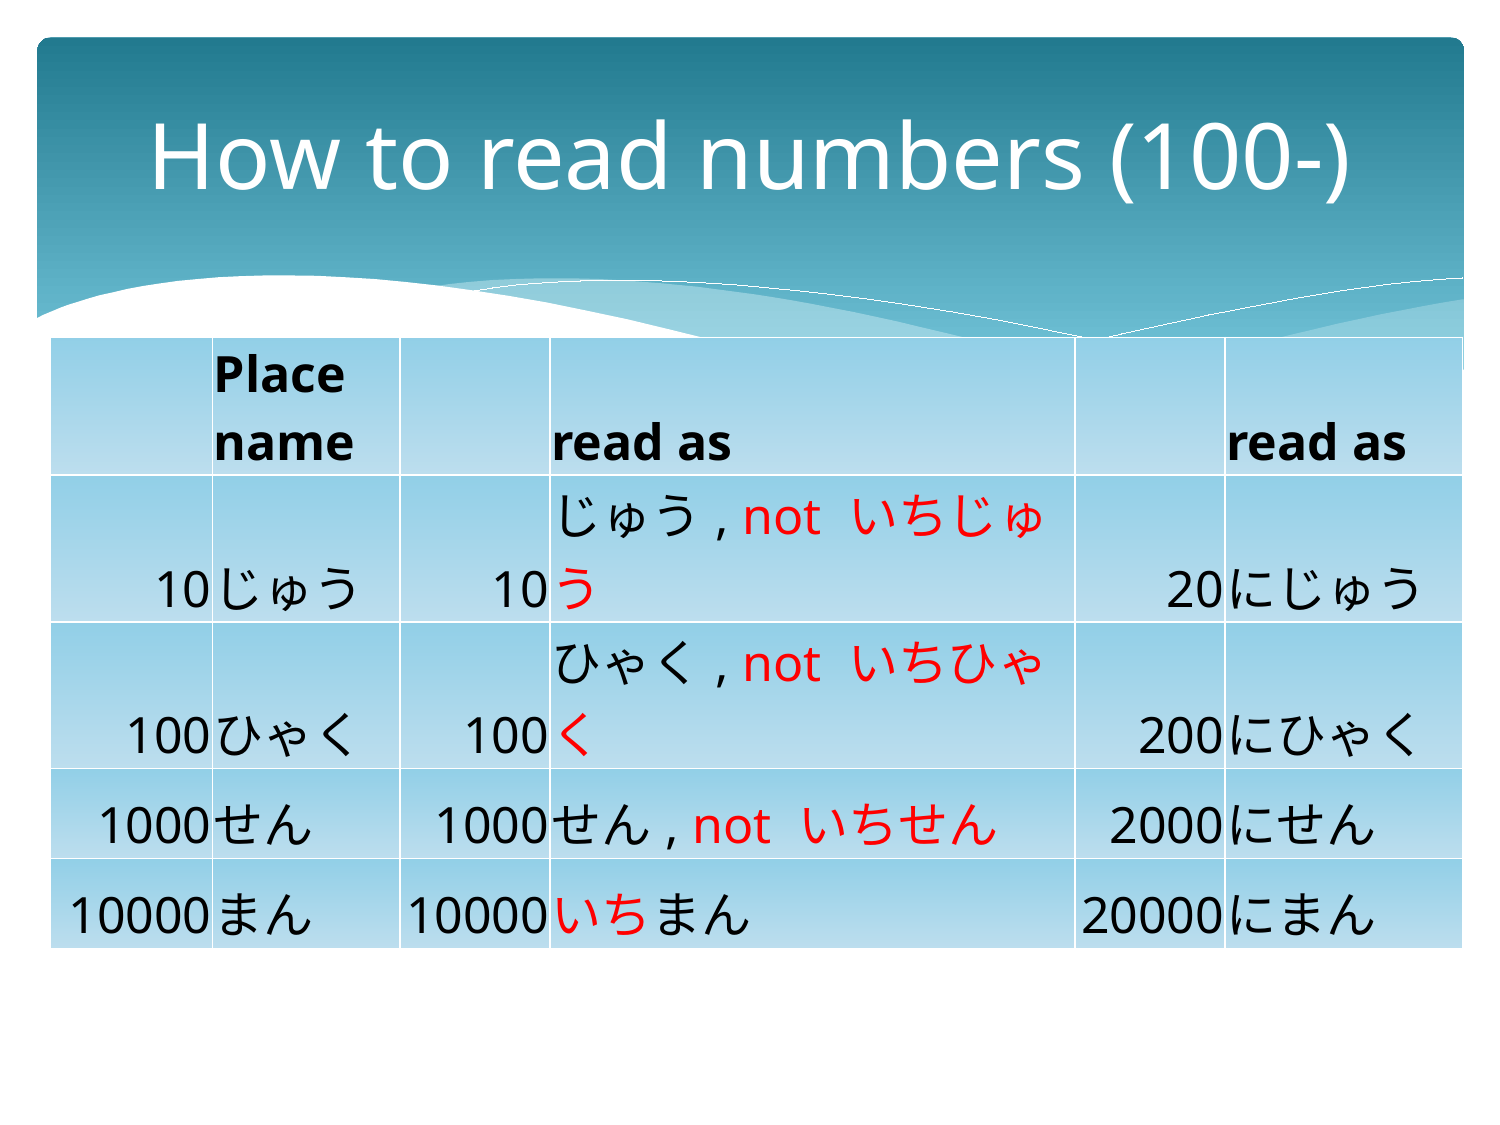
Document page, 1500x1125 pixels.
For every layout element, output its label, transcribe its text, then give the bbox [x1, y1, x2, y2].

table_cell じゅう [213, 476, 399, 621]
table_cell ひゃく [213, 623, 399, 768]
table_header [401, 338, 549, 474]
table_cell 10000 [51, 859, 212, 948]
table_cell 10 [401, 476, 549, 621]
table_cell にせん [1226, 769, 1462, 858]
table_cell まん [213, 859, 399, 948]
title How to read numbers (100-) [75, 50, 1425, 256]
table_header read as [1226, 338, 1462, 474]
table_cell にじゅう [1226, 476, 1462, 621]
table_cell 1000 [401, 769, 549, 858]
table_cell 20000 [1076, 859, 1224, 948]
table_cell ひゃく, not いちひゃく [551, 623, 1074, 768]
table_cell 1000 [51, 769, 212, 858]
table_cell にまん [1226, 859, 1462, 948]
table_cell 10000 [401, 859, 549, 948]
table_cell 100 [401, 623, 549, 768]
table_cell じゅう, not いちじゅう [551, 476, 1074, 621]
table_header [51, 338, 212, 474]
table_cell せん [213, 769, 399, 858]
table_header read as [551, 338, 1074, 474]
table_header [1076, 338, 1224, 474]
table_cell 100 [51, 623, 212, 768]
table_cell 20 [1076, 476, 1224, 621]
table_cell 200 [1076, 623, 1224, 768]
table_cell いちまん [551, 859, 1074, 948]
table_cell 2000 [1076, 769, 1224, 858]
table_header Place name [213, 338, 399, 474]
table_cell にひゃく [1226, 623, 1462, 768]
table_cell 10 [51, 476, 212, 621]
table_cell せん, not いちせん [551, 769, 1074, 858]
